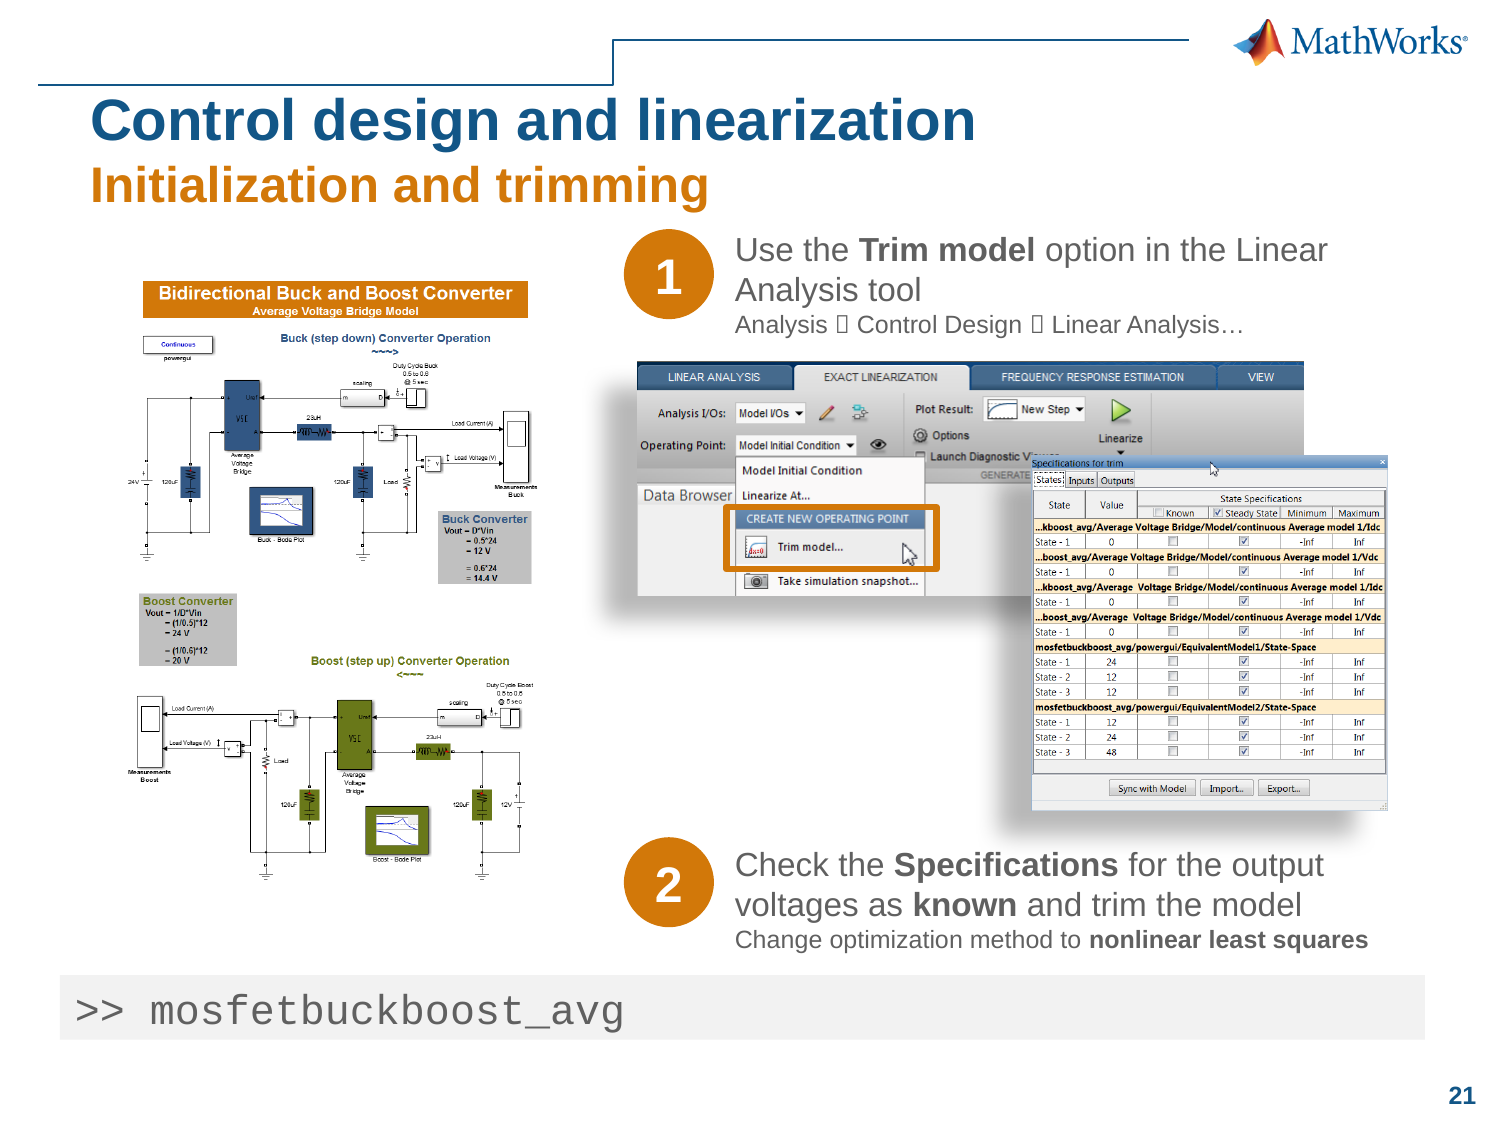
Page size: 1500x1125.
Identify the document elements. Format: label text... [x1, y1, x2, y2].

title Control design and linearization Initialization and trimming [75, 75, 1400, 238]
text_box Check the Specifications for the output voltages as known and trim the model Change optimization method to nonlinear least squares [719, 836, 1408, 961]
text_box >> mosfetbuckboost_avg [59, 975, 1425, 1040]
text_box 2 [621, 835, 717, 930]
picture [637, 361, 1388, 811]
picture [122, 274, 538, 888]
text_box 1 [621, 227, 717, 322]
picture [1226, 7, 1483, 78]
text_box Use the Trim model option in the Linear Analysis tool Analysis  Control Design  Linear Analysis… [719, 221, 1348, 346]
